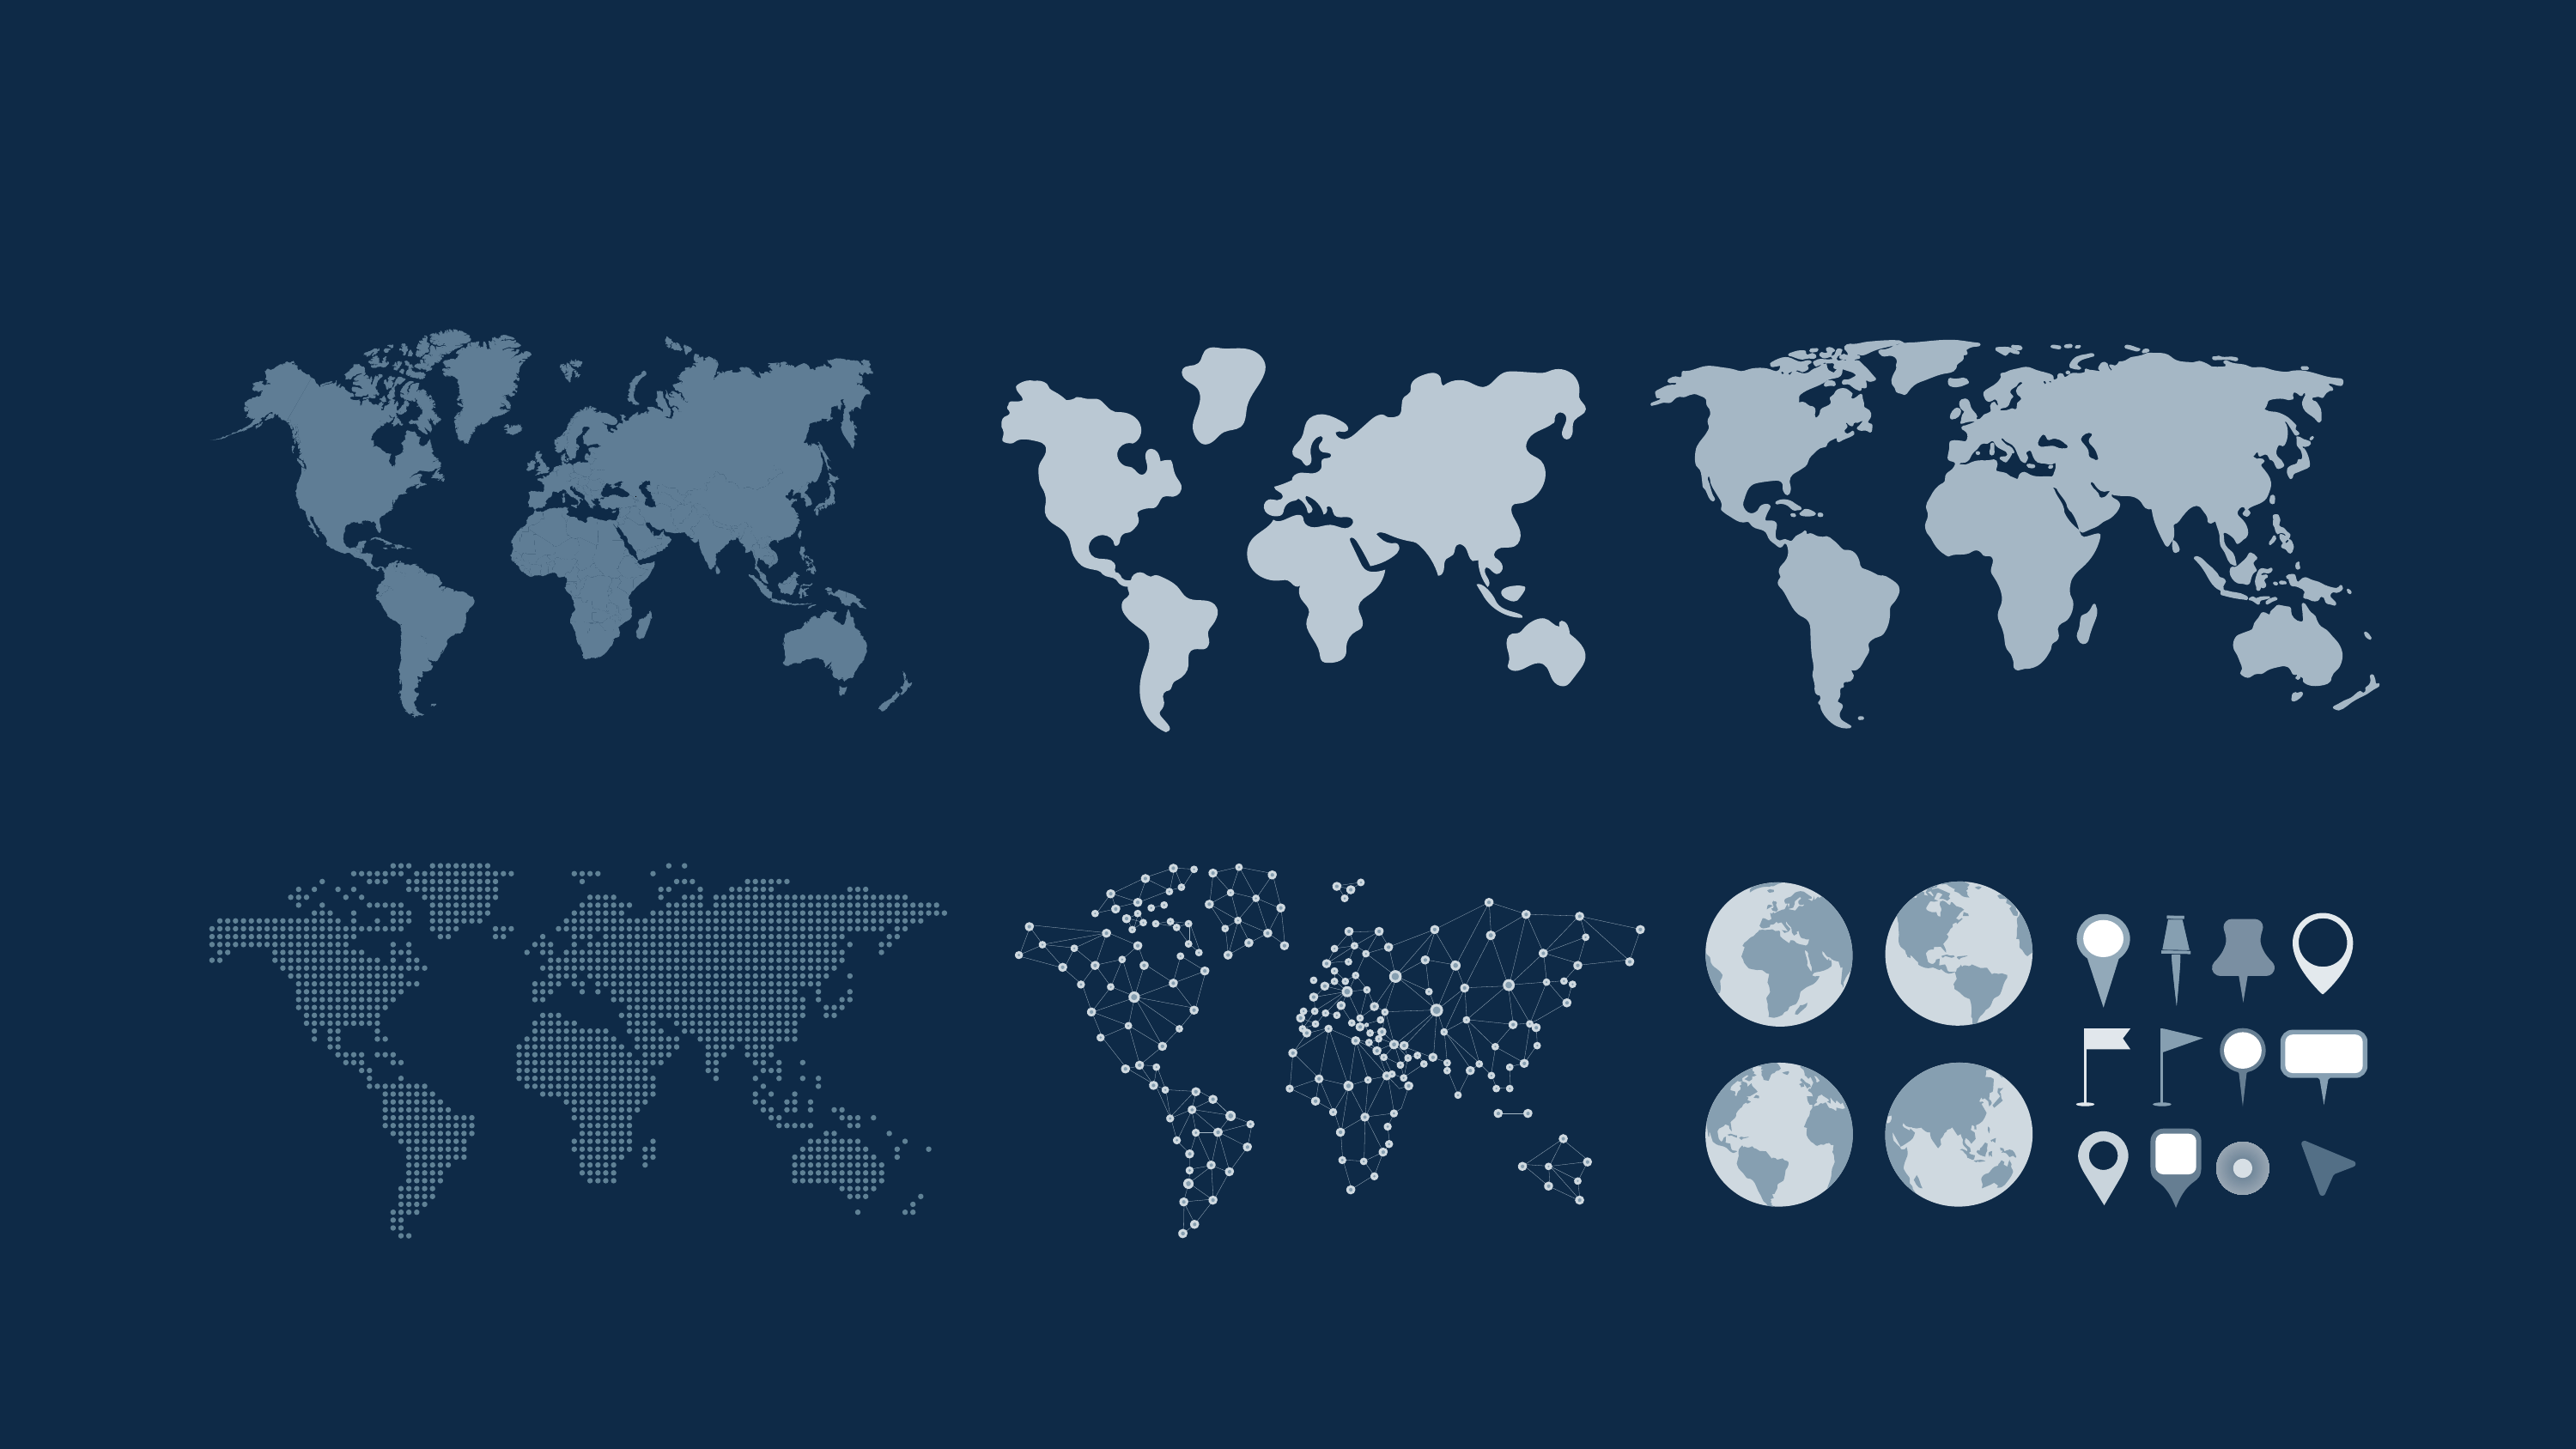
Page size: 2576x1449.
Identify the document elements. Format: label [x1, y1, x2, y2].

text_box [210, 329, 913, 718]
text_box [2076, 913, 2130, 1008]
text_box [2075, 1028, 2131, 1106]
text_box [2219, 1028, 2266, 1107]
text_box [1880, 1062, 2038, 1207]
text_box [1877, 881, 2041, 1027]
text_box [2215, 1141, 2269, 1195]
text_box [2160, 915, 2191, 1006]
text_box [1696, 882, 1862, 1028]
text_box [2301, 1140, 2356, 1197]
text_box [1013, 863, 1645, 1239]
text_box [2152, 1028, 2203, 1106]
text_box [209, 863, 949, 1240]
text_box [2150, 1128, 2202, 1209]
text_box [2212, 919, 2275, 1003]
text_box [2280, 1029, 2368, 1106]
text_box [1649, 339, 2380, 729]
text_box [2293, 912, 2354, 995]
text_box [1000, 347, 1588, 733]
text_box [1700, 1062, 1858, 1207]
text_box [2078, 1131, 2129, 1206]
